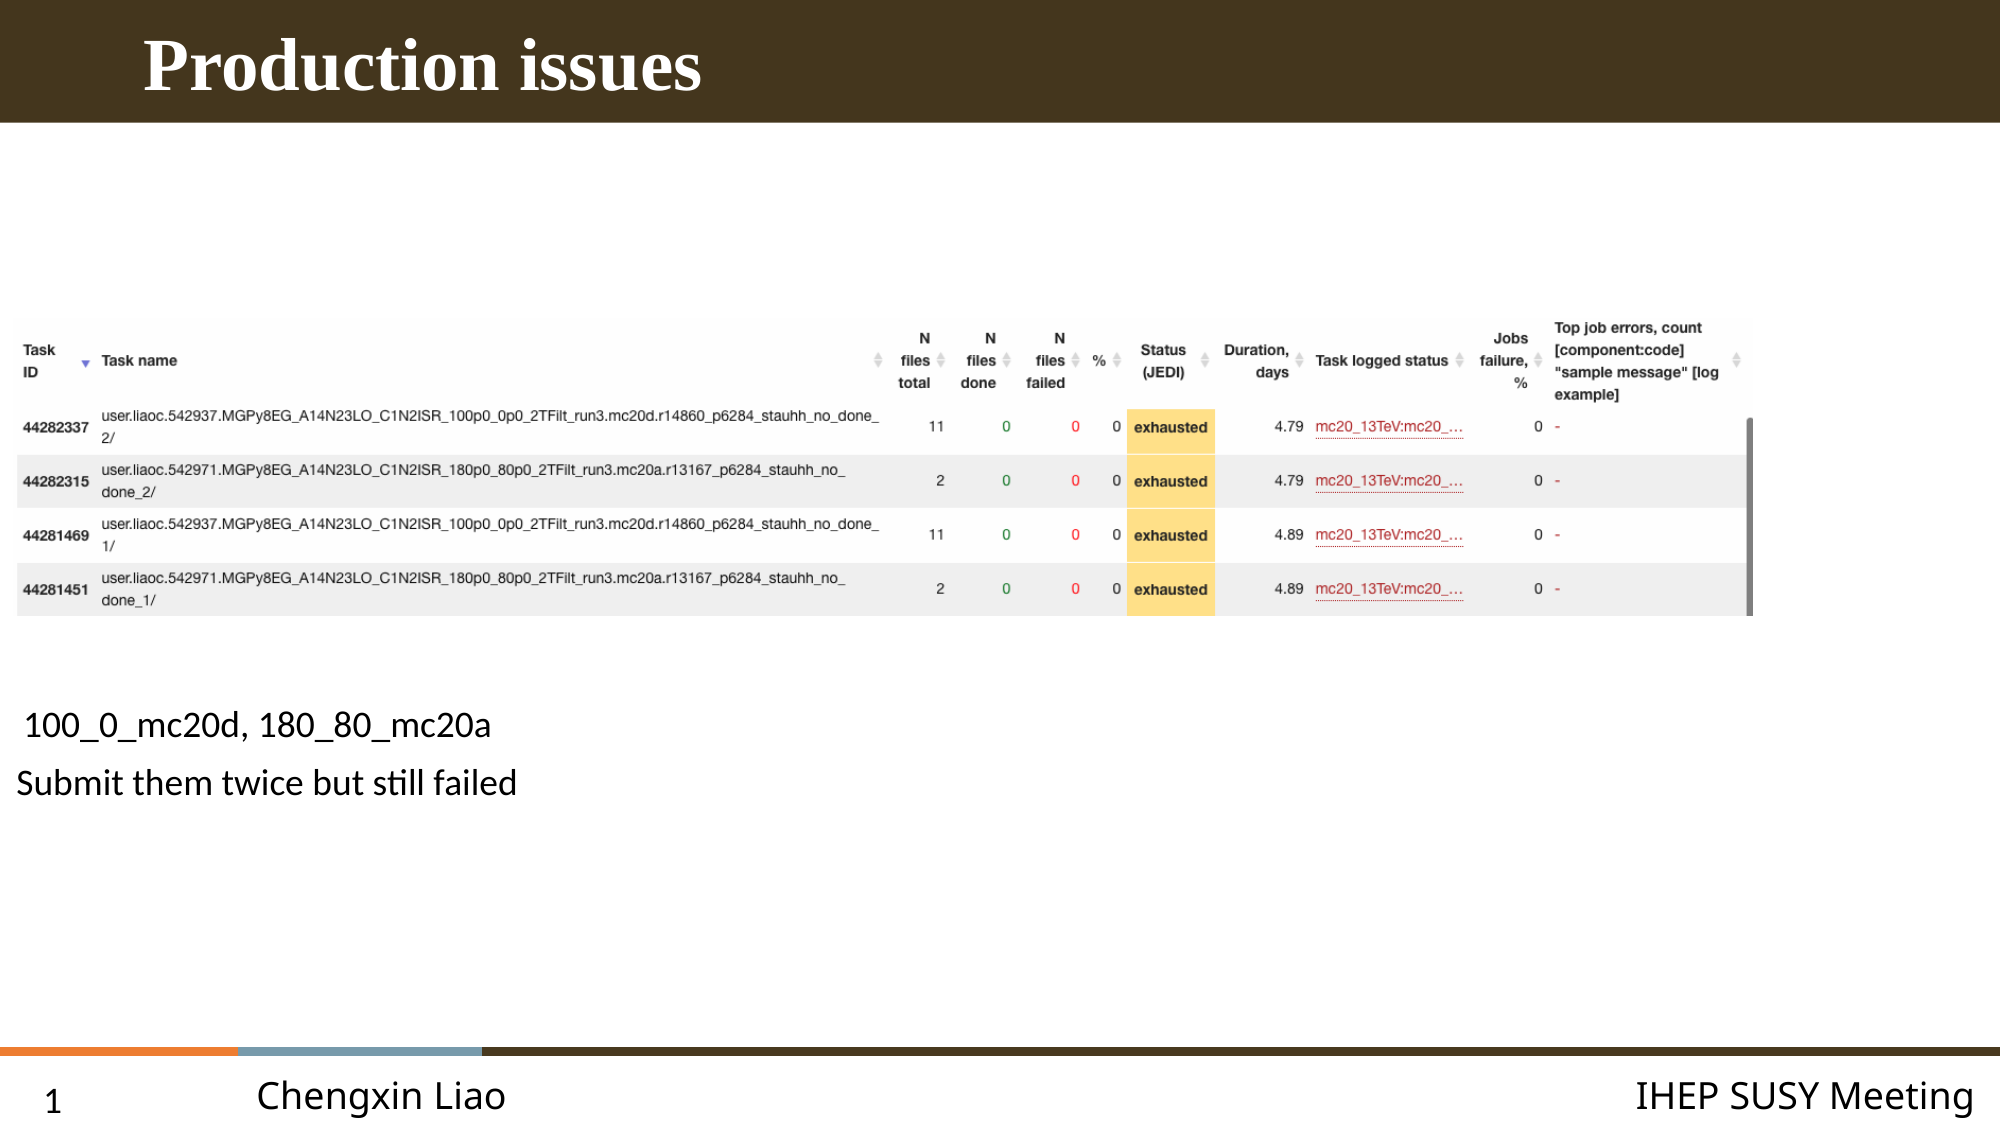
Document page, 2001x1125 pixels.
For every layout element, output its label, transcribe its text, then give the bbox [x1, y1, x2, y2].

text_box Submit them twice but still failed [1, 750, 534, 811]
text_box Chengxin Liao [241, 1064, 522, 1125]
text_box [0, 0, 2000, 124]
picture [13, 318, 1753, 616]
text_box IHEP SUSY Meeting [1621, 1064, 1991, 1125]
text_box 1 [28, 1068, 127, 1125]
text_box Production issues [129, 8, 718, 113]
text_box 100_0_mc20d, 180_80_mc20a [8, 692, 508, 753]
